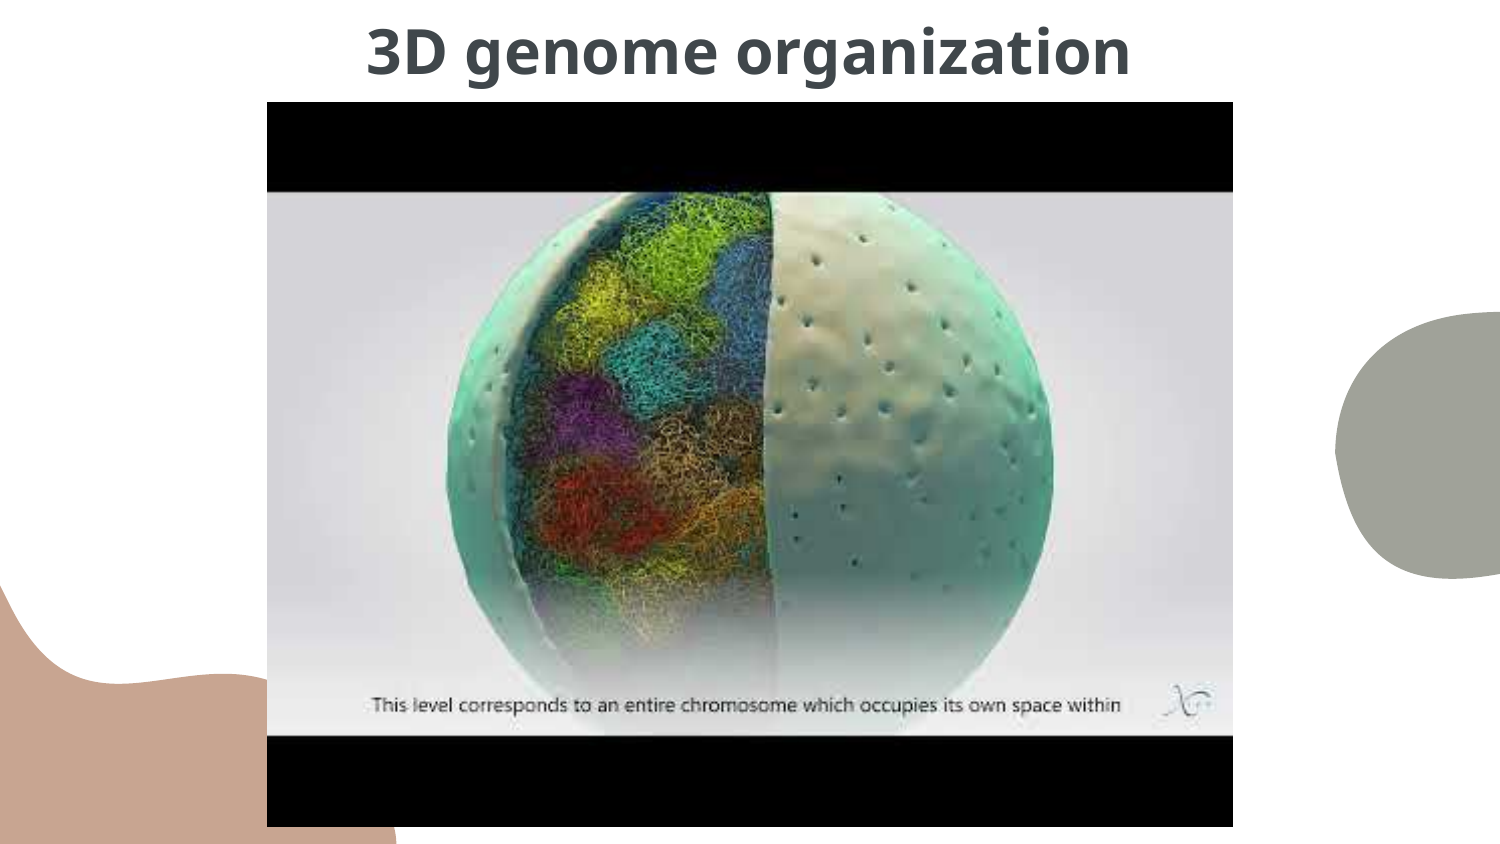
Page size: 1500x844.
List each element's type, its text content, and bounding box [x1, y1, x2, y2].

picture [267, 102, 1233, 827]
title 3D genome organization [116, 0, 1383, 102]
